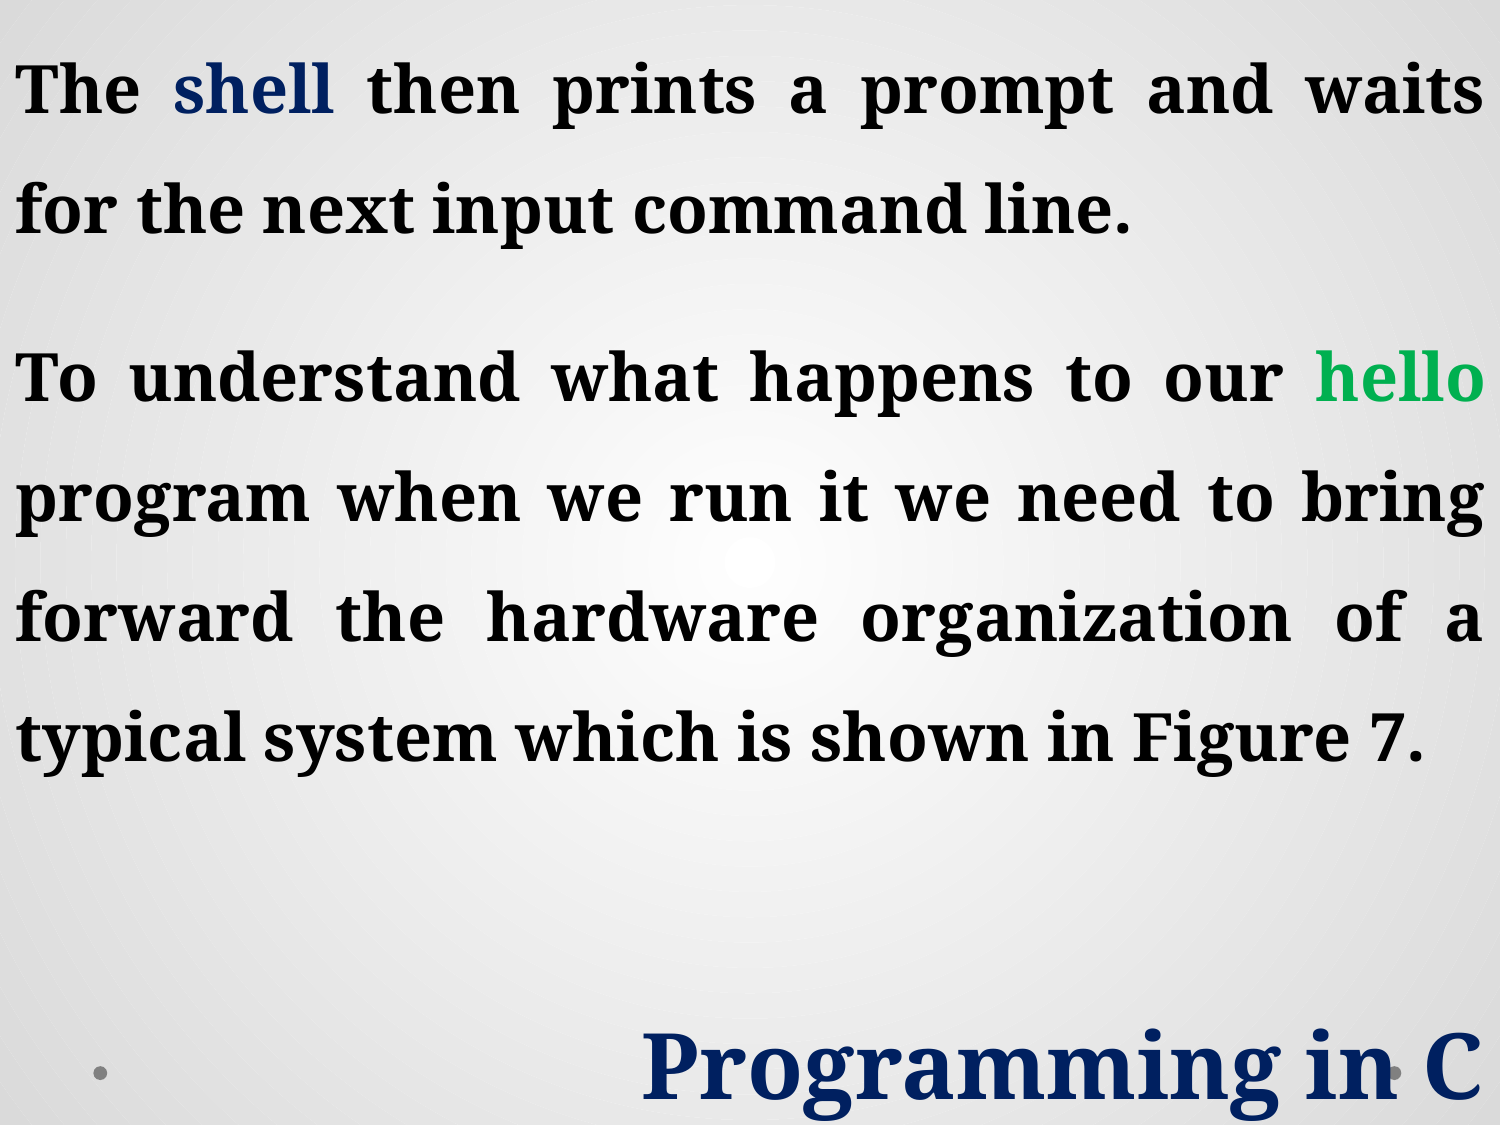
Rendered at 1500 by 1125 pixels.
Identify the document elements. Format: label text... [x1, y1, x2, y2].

text_box The shell then prints a prompt and waits for the next input command line. [1, 0, 1500, 255]
text_box Programming in C [0, 1012, 1500, 1125]
